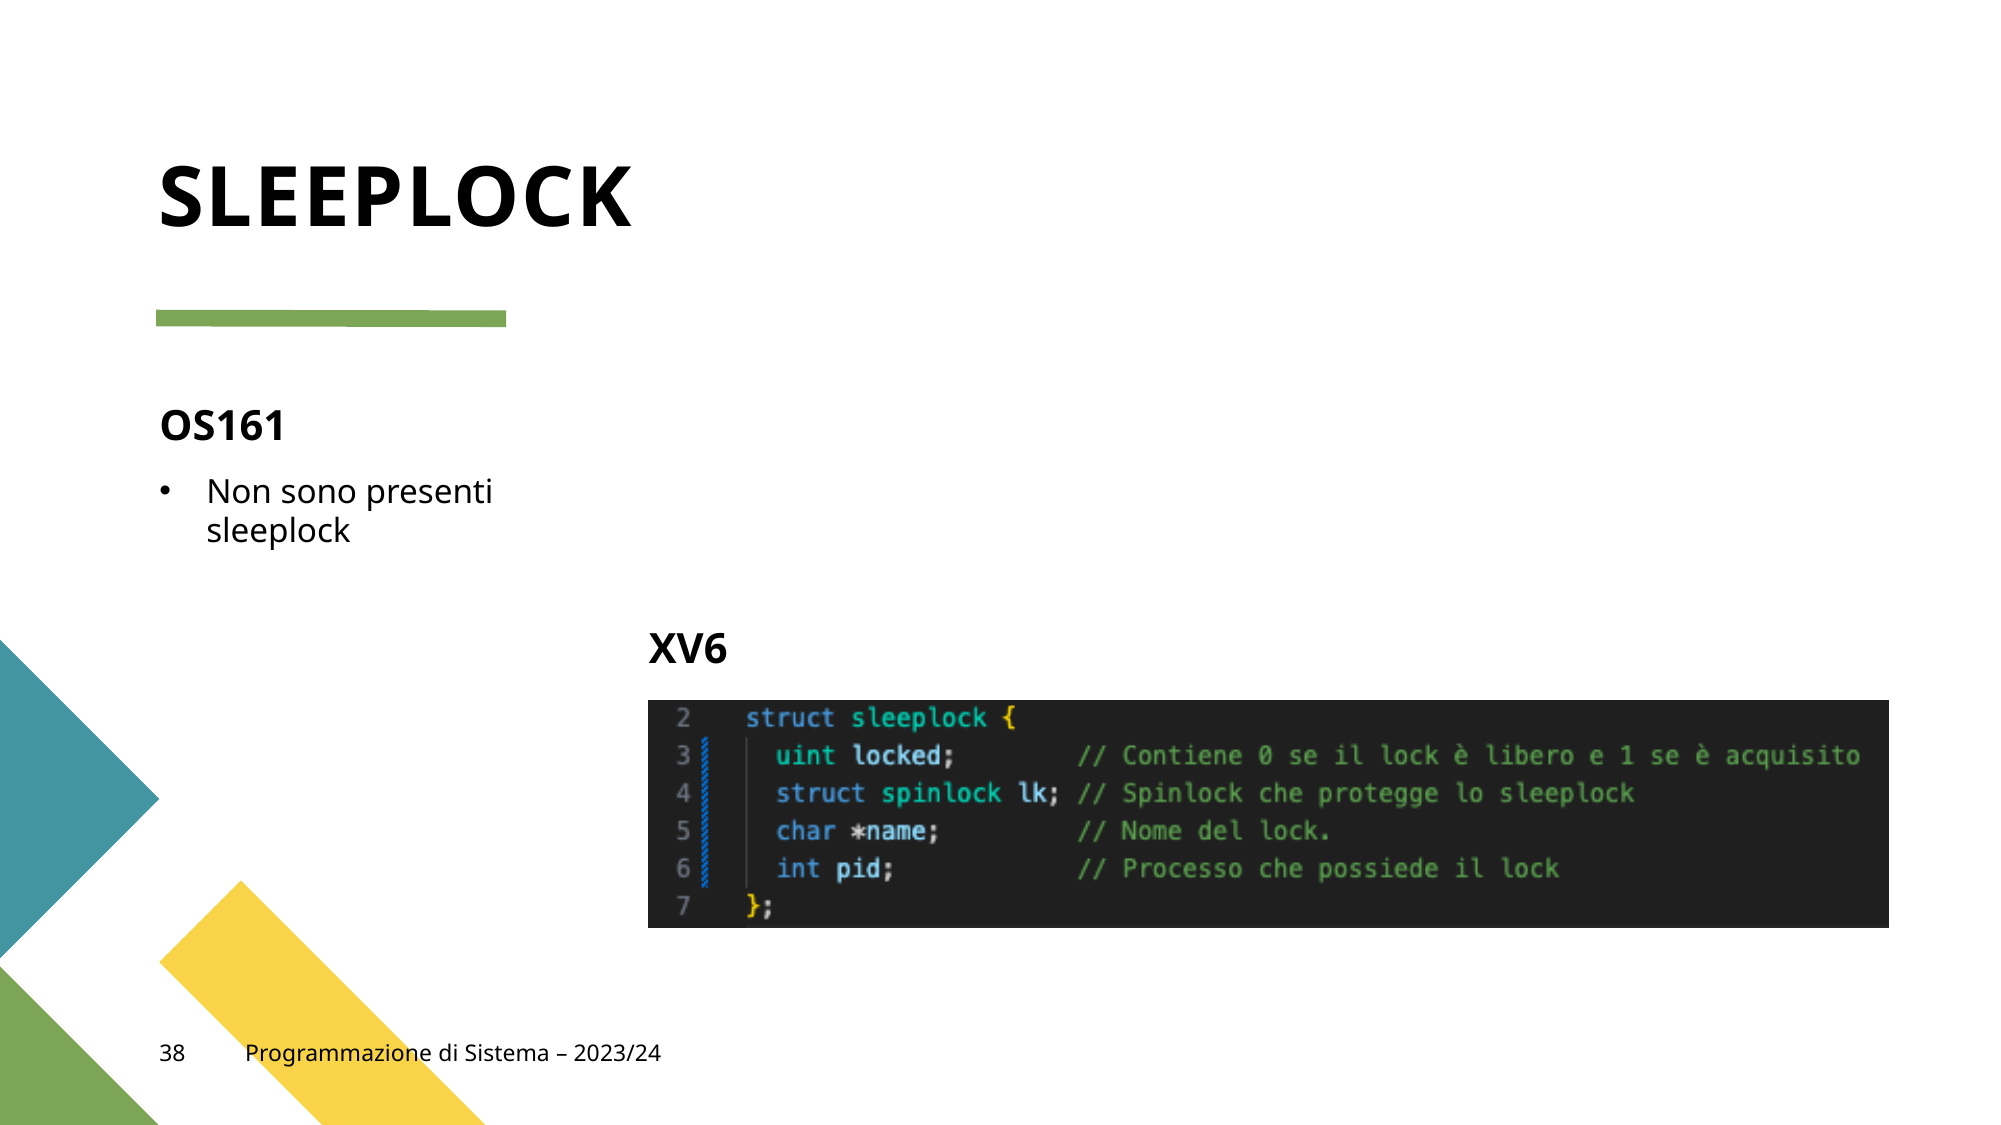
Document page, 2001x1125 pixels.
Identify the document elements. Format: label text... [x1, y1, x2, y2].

slide_number 38 [159, 1038, 246, 1080]
title SLEEPLOCK [158, 144, 1550, 245]
picture [648, 700, 1889, 928]
text_box XV6 [648, 621, 1186, 700]
text_box OS161 Non sono presenti sleeplock [159, 398, 623, 500]
footer Programmazione di Sistema – 2023/24 [246, 1038, 664, 1080]
